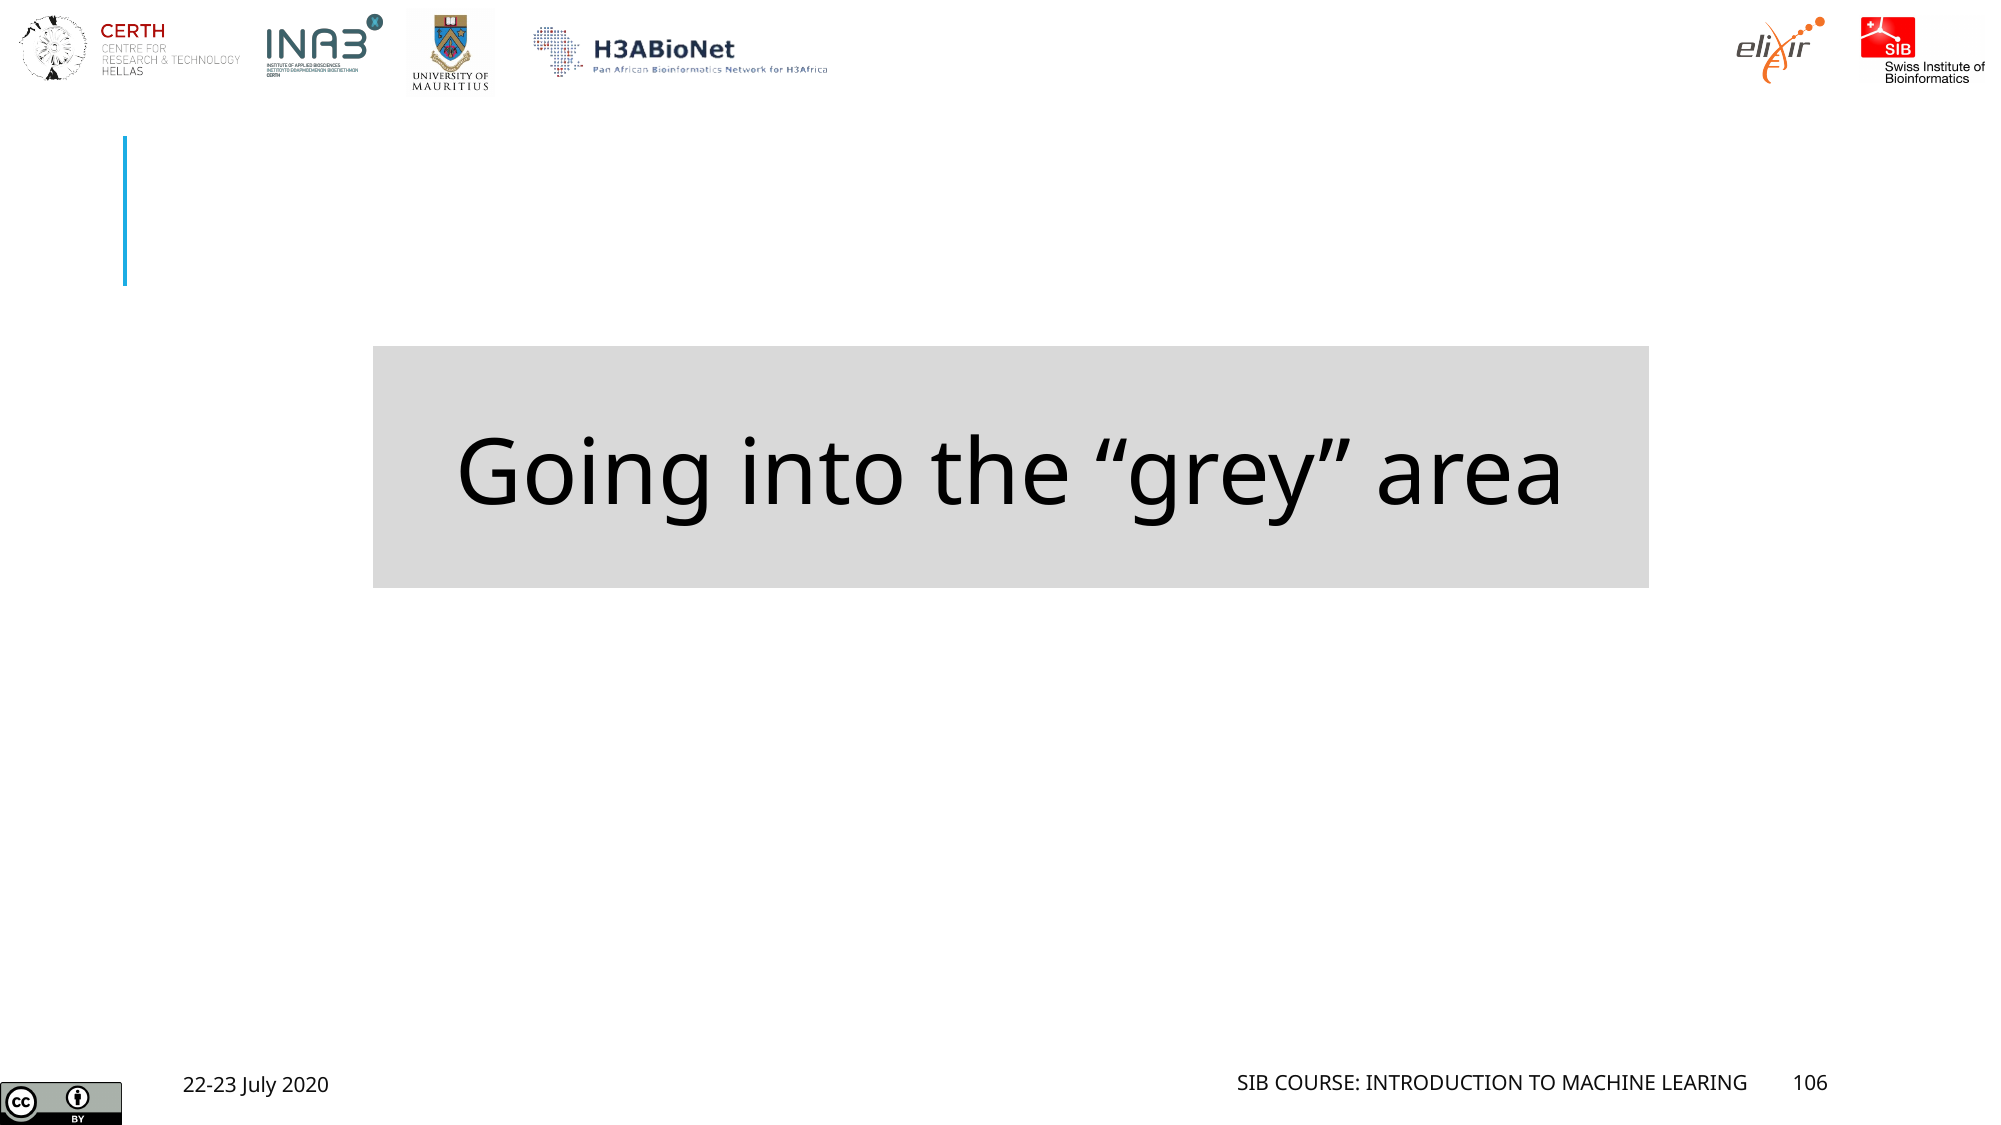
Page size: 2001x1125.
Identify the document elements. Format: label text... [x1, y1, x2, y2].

picture [19, 15, 240, 81]
picture [1859, 15, 1985, 83]
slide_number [168, 1061, 522, 1107]
picture [406, 8, 495, 97]
picture [261, 7, 385, 81]
text_box Going into the “grey” area [373, 346, 1649, 588]
picture [0, 1082, 122, 1125]
picture [1731, 13, 1825, 85]
footer SIB Course: Introduction to Machine Learing [794, 1061, 1763, 1107]
picture [529, 23, 834, 81]
slide_number 106 [1777, 1061, 1938, 1107]
